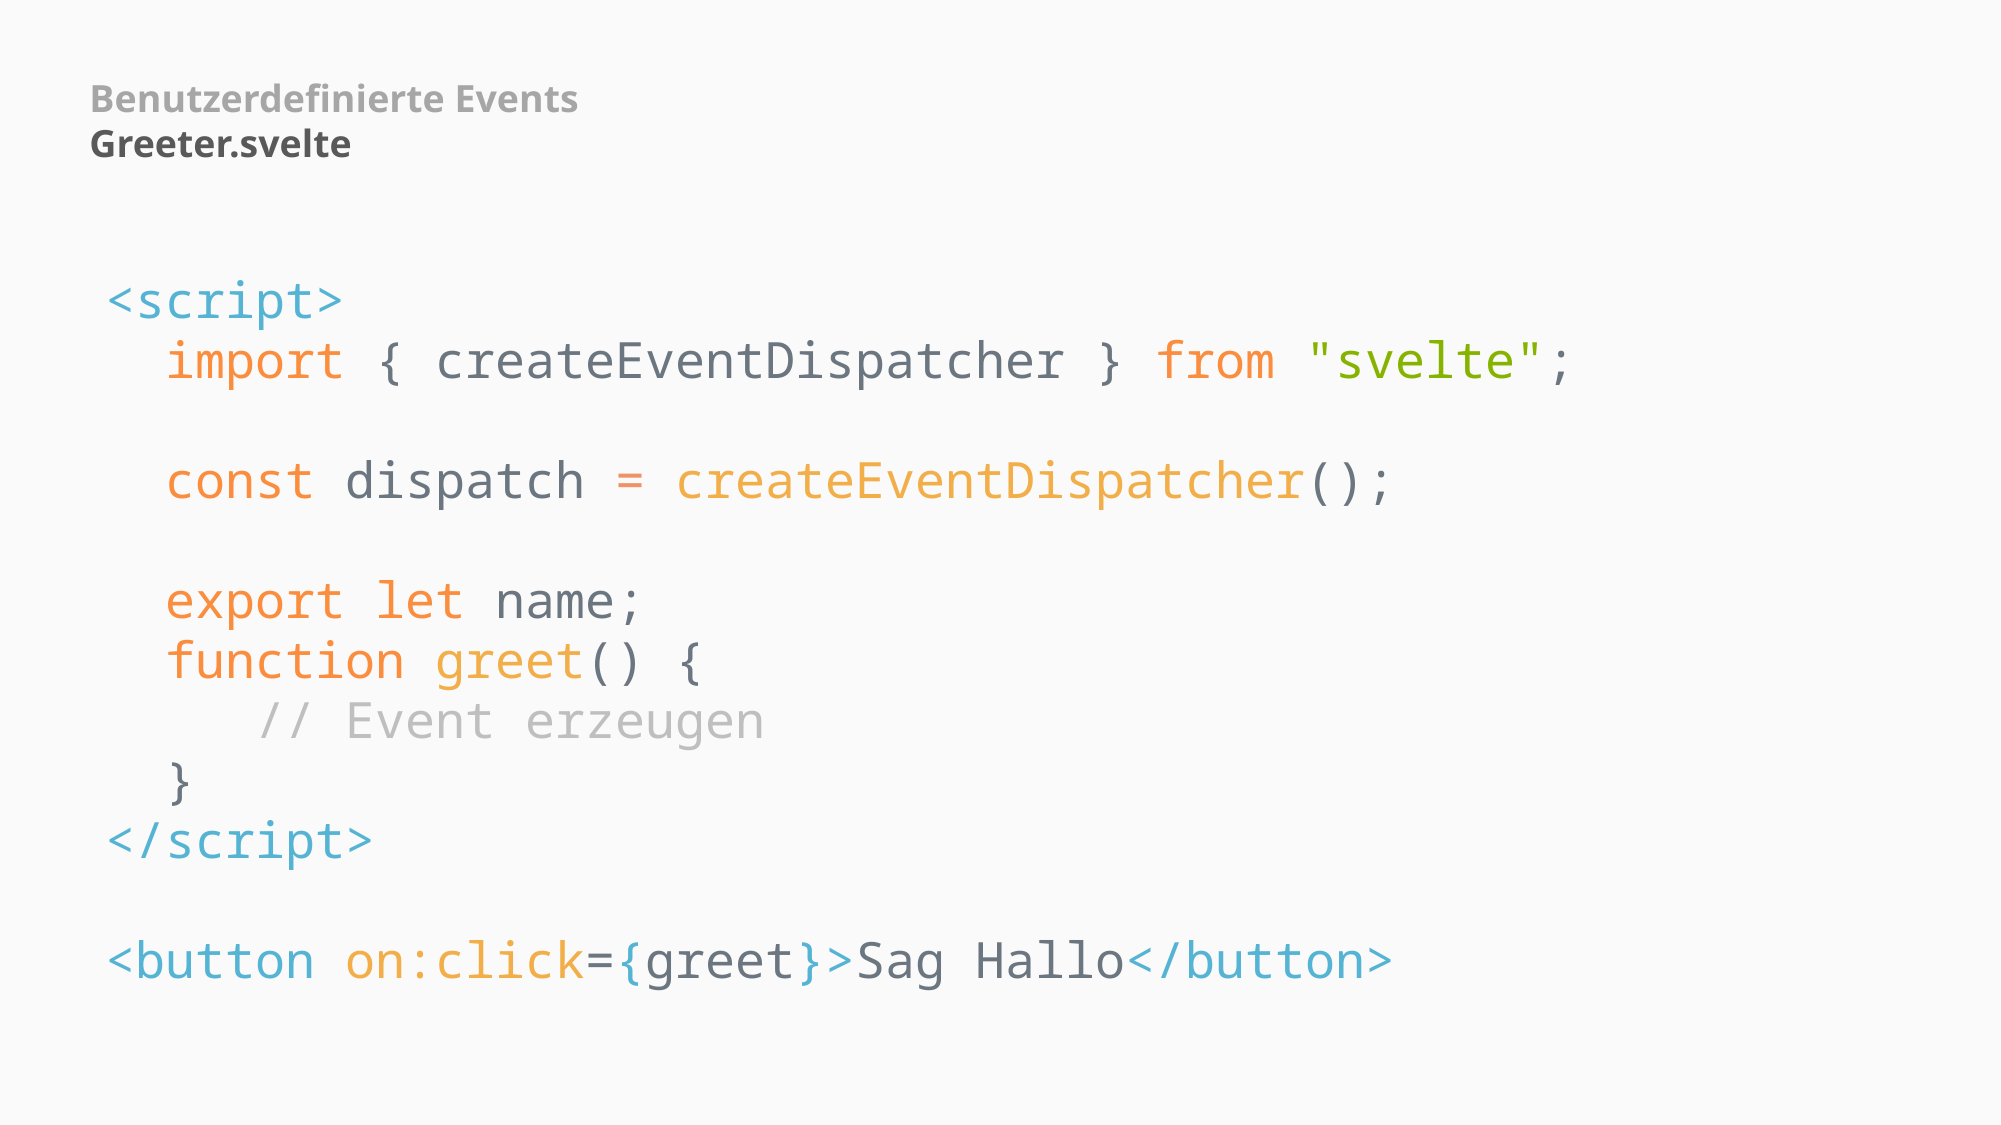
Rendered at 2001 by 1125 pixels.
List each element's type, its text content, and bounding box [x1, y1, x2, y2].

text_box <script> import { createEventDispatcher } from "svelte"; const dispatch = createEventDispatcher(); export let name; function greet() { // Event erzeugen } </script> <button on:click={greet}>Sag Hallo</button> [90, 261, 1739, 996]
text_box Benutzerdefinierte Events Greeter.svelte [74, 67, 736, 173]
